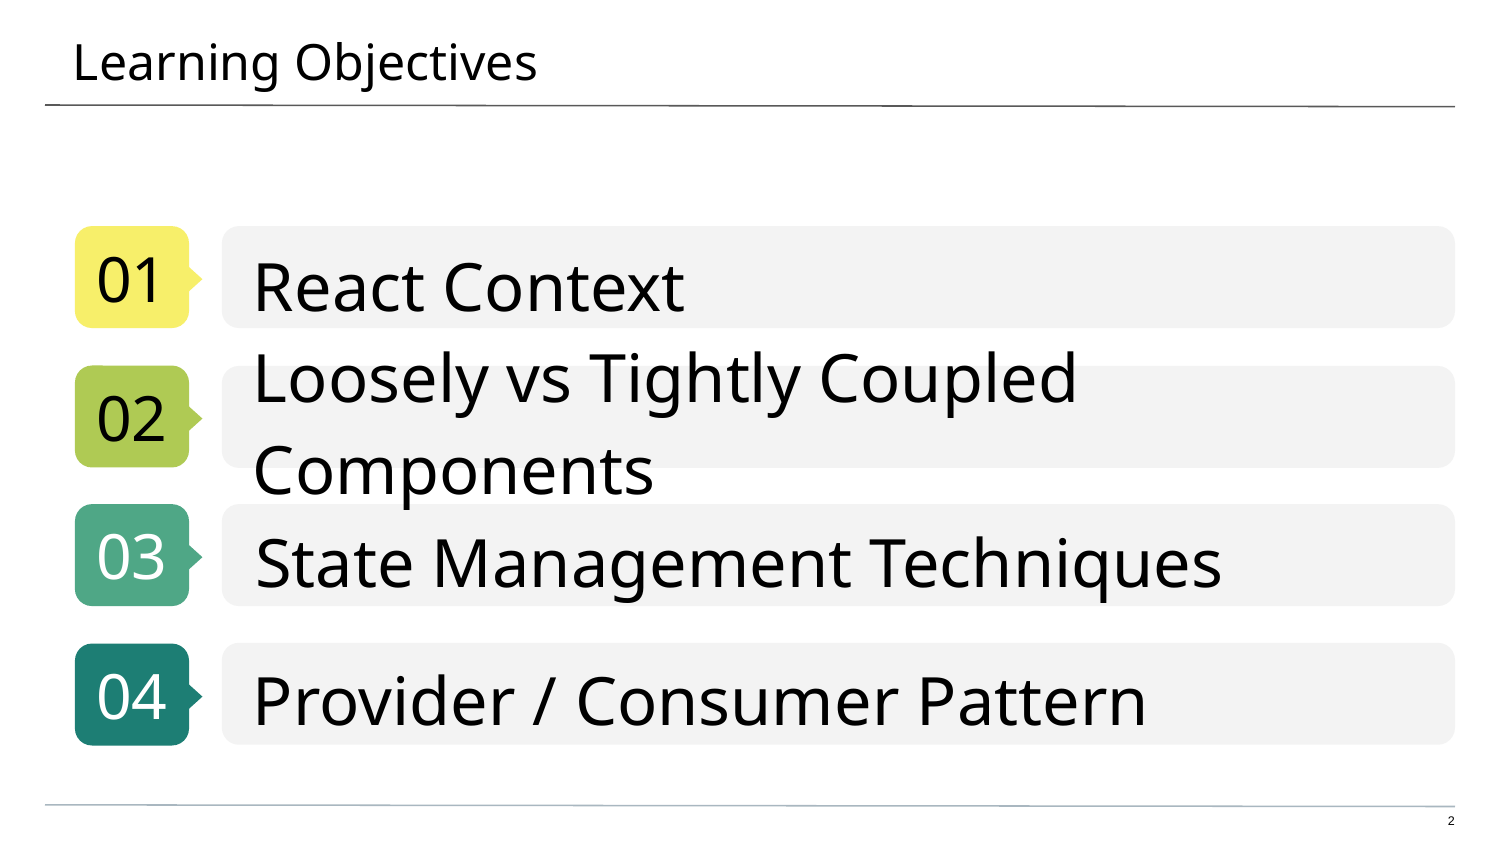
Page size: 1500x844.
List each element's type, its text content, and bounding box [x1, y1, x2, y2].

subtitle Loosely vs Tightly Coupled Components [0, 366, 1500, 466]
subtitle Provider / Consumer Pattern [0, 642, 1500, 743]
title Learning Objectives [0, 0, 1500, 88]
subtitle React Context [0, 229, 1500, 329]
subtitle State Management Techniques [0, 504, 1500, 605]
slide_number 2 [1412, 813, 1455, 831]
